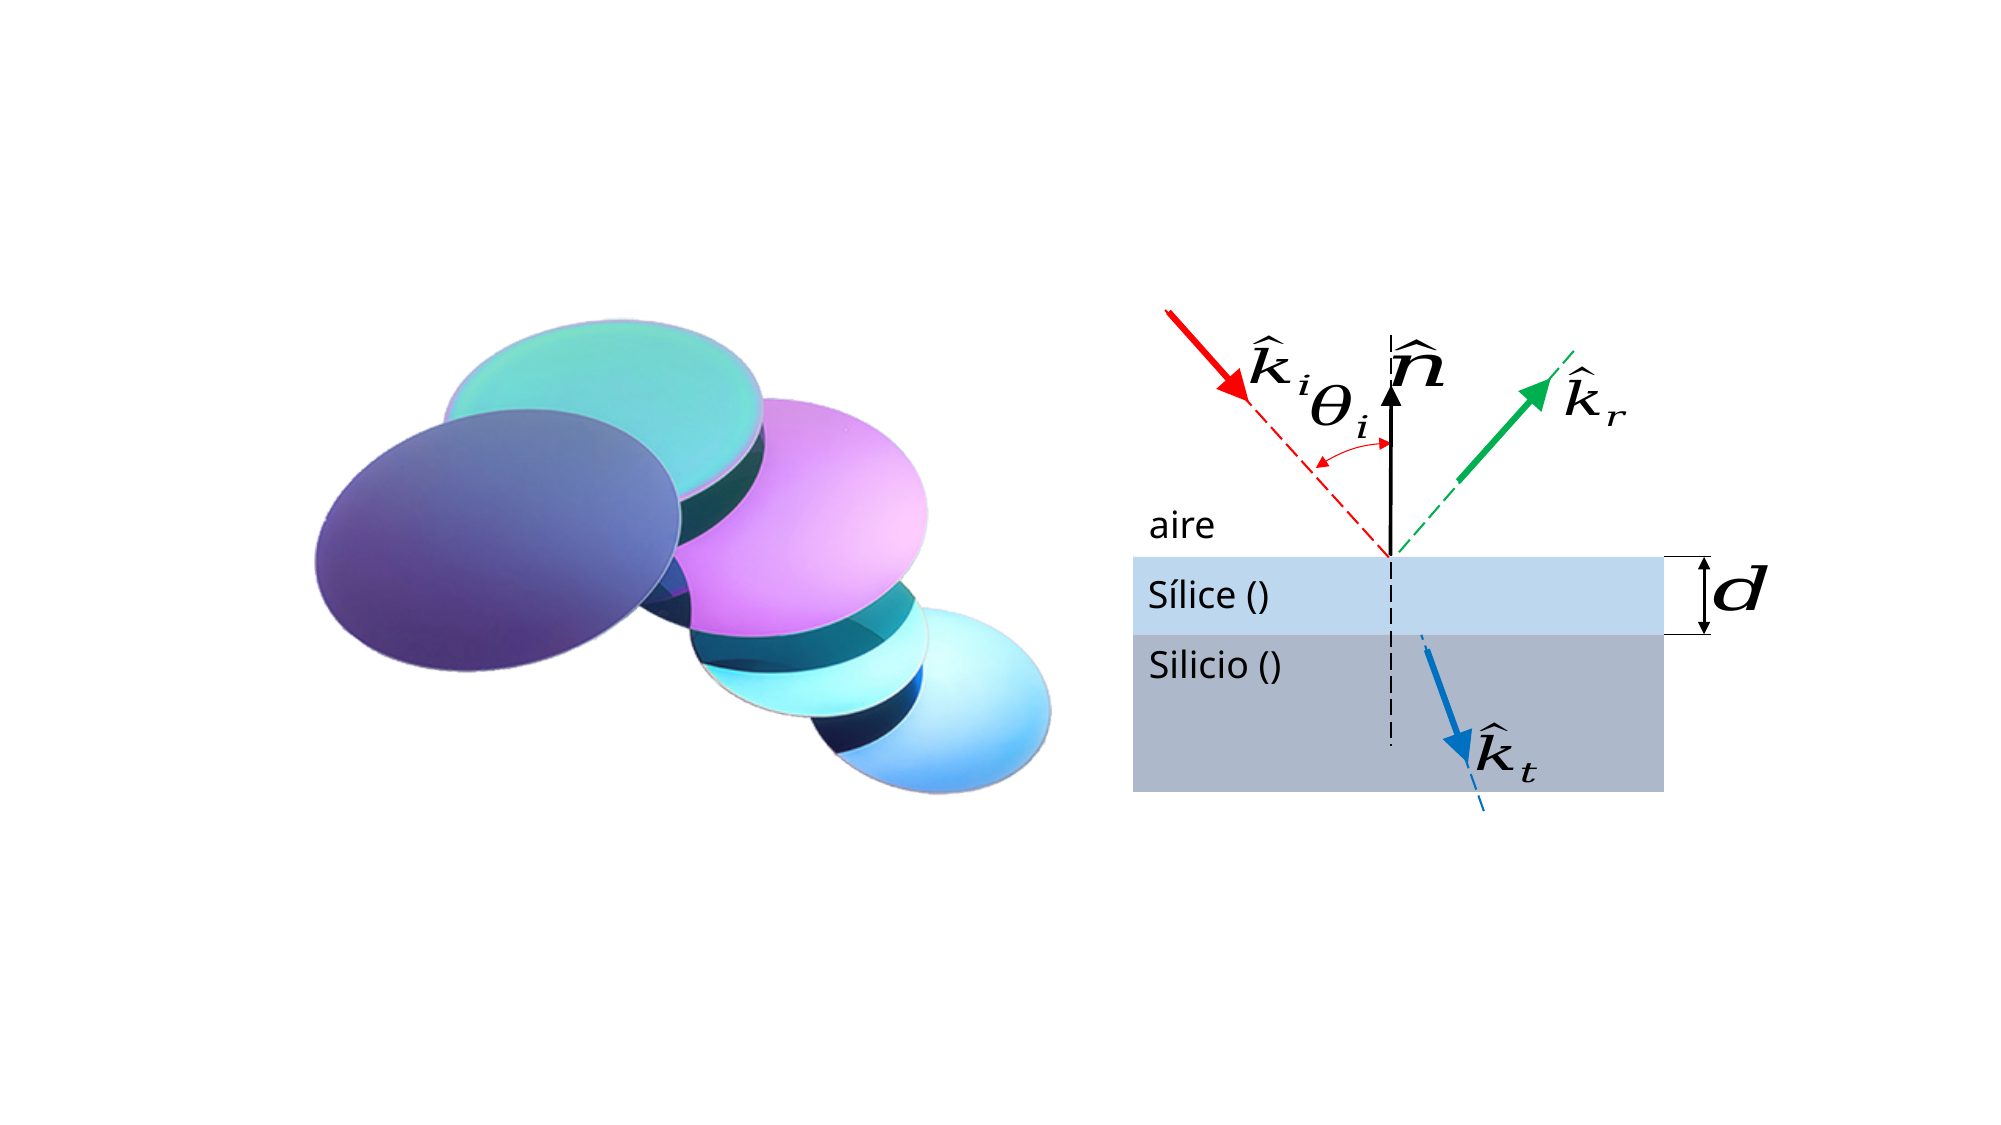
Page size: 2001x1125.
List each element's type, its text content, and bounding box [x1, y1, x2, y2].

text_box aire [1134, 494, 1165, 554]
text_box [1165, 309, 1389, 558]
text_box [1421, 634, 1484, 661]
picture [313, 317, 1058, 796]
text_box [1168, 311, 1313, 402]
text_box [1458, 378, 1551, 482]
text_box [1407, 661, 1488, 752]
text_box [1133, 556, 1705, 792]
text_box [1421, 752, 1484, 812]
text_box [1398, 350, 1574, 553]
